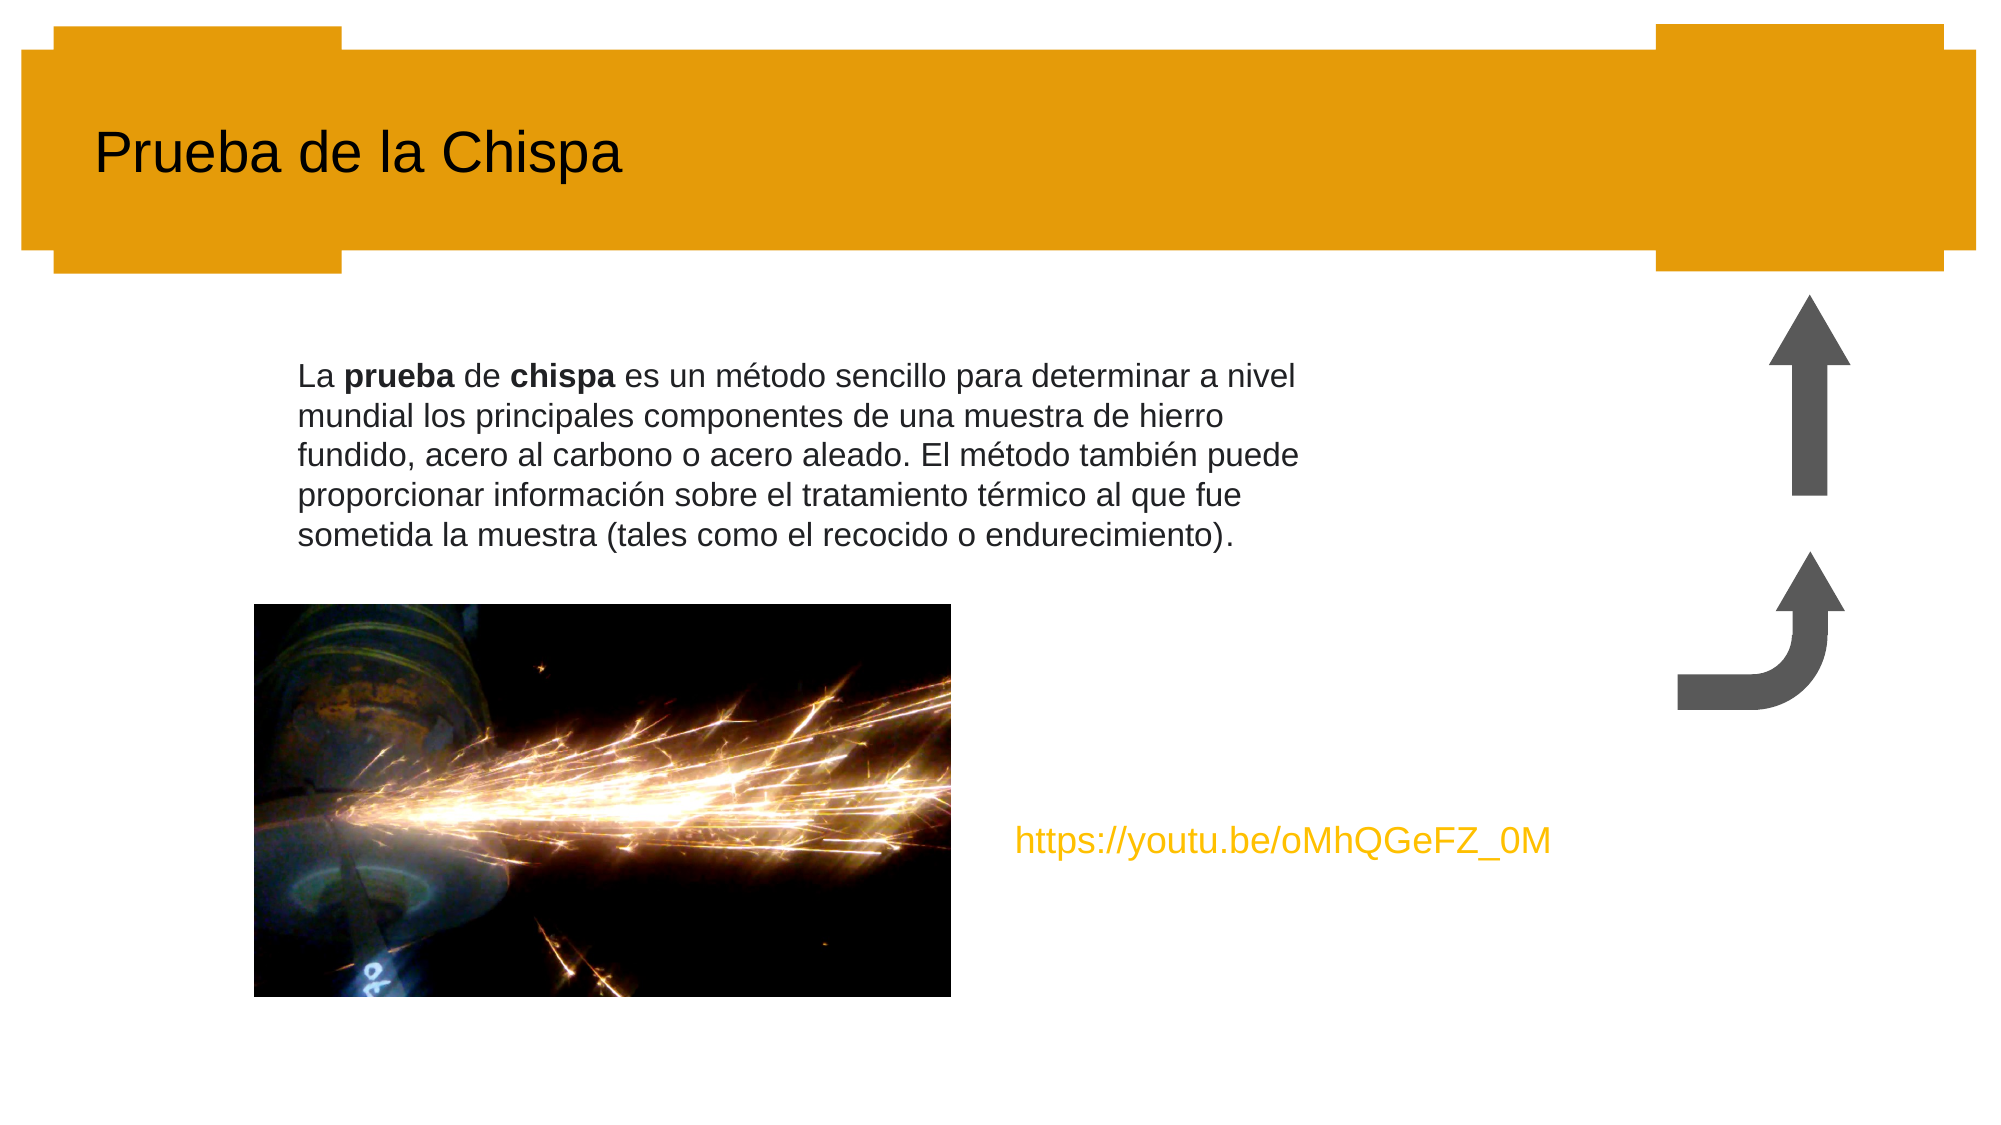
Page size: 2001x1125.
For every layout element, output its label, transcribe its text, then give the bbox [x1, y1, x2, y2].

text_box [282, 265, 1346, 565]
picture [254, 604, 951, 997]
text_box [1768, 294, 1851, 496]
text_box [1677, 551, 1845, 710]
text_box https://youtu.be/oMhQGeFZ_0M [999, 808, 1570, 869]
list Prueba de la Chispa [79, 114, 1978, 253]
